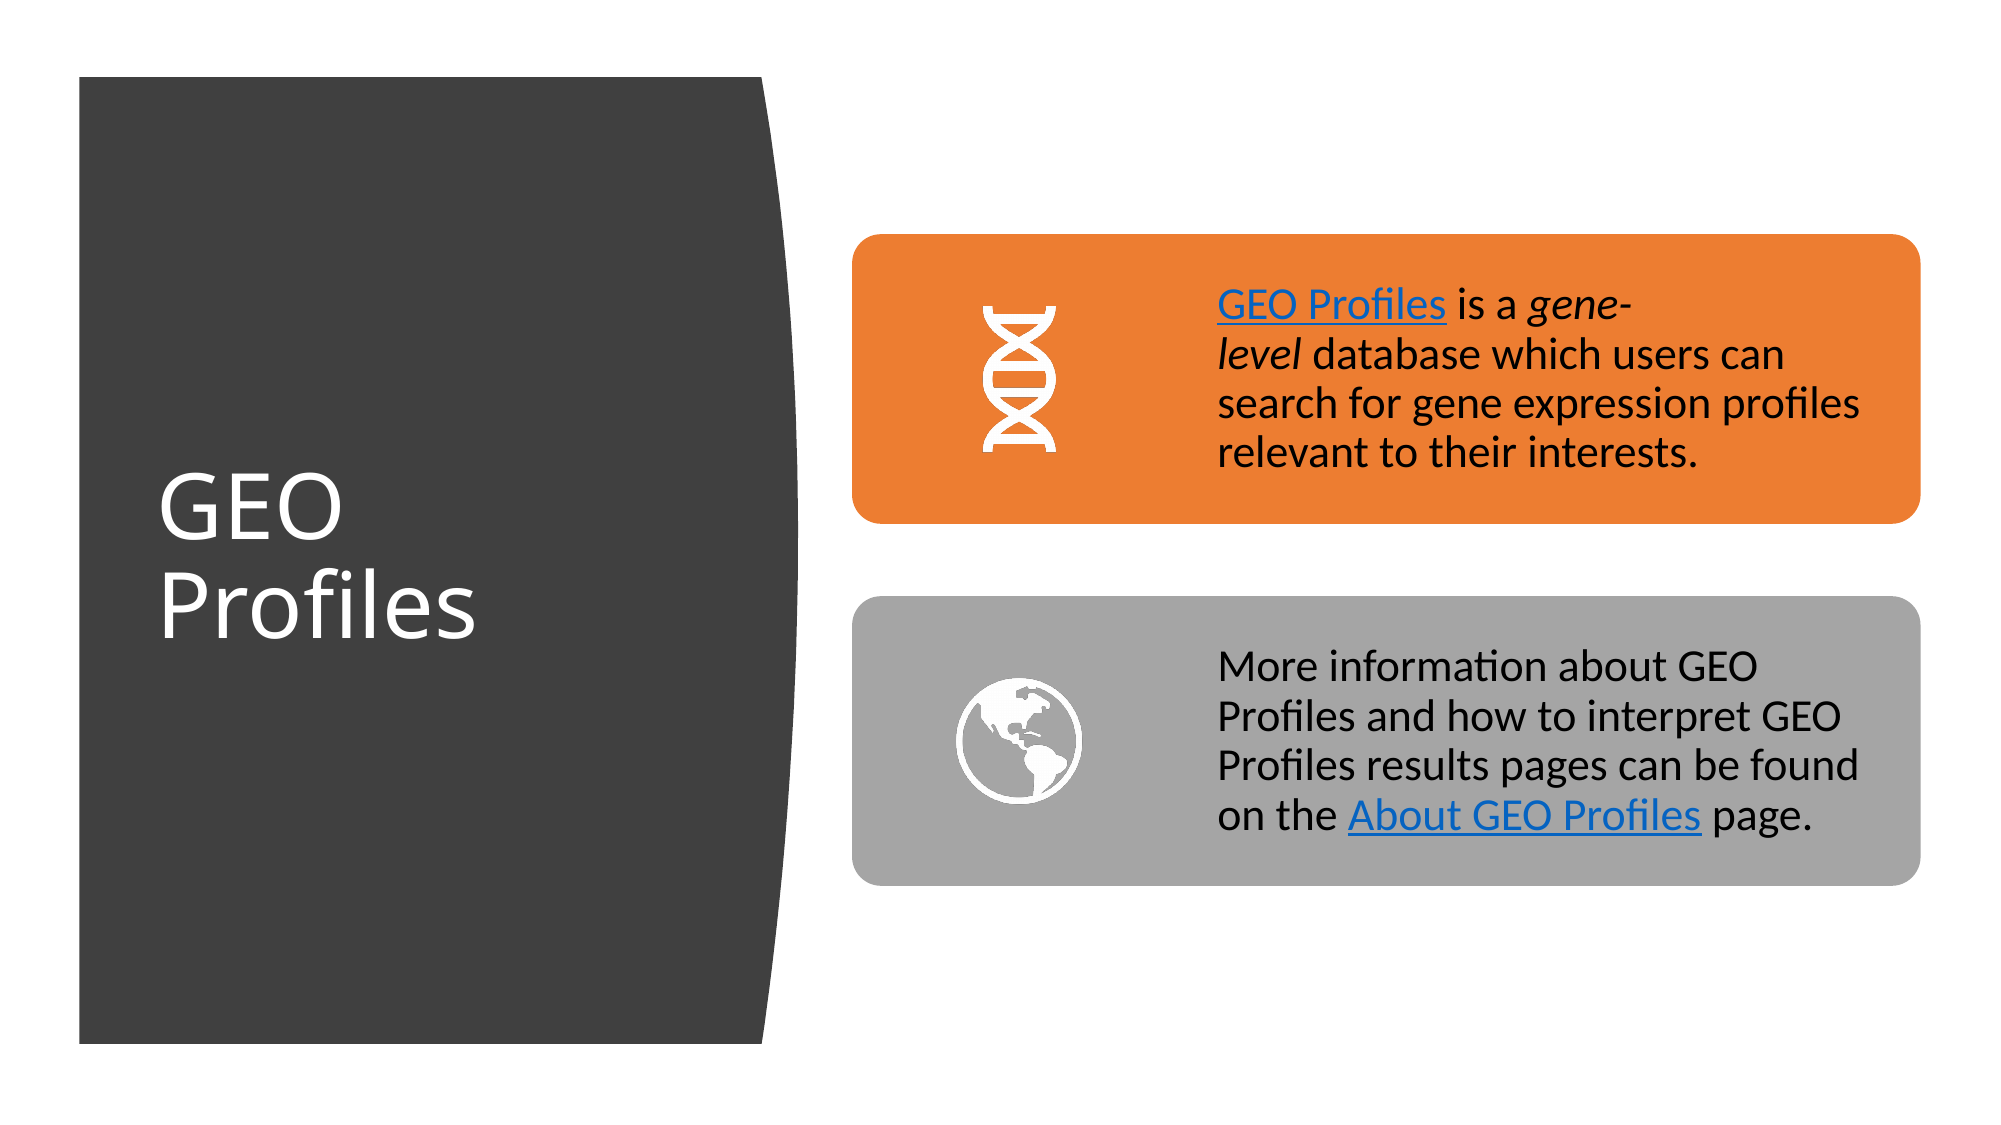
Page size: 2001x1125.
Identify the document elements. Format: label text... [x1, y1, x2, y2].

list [852, 77, 1921, 1043]
text_box [78, 76, 800, 1045]
title GEO Profiles [141, 166, 702, 953]
